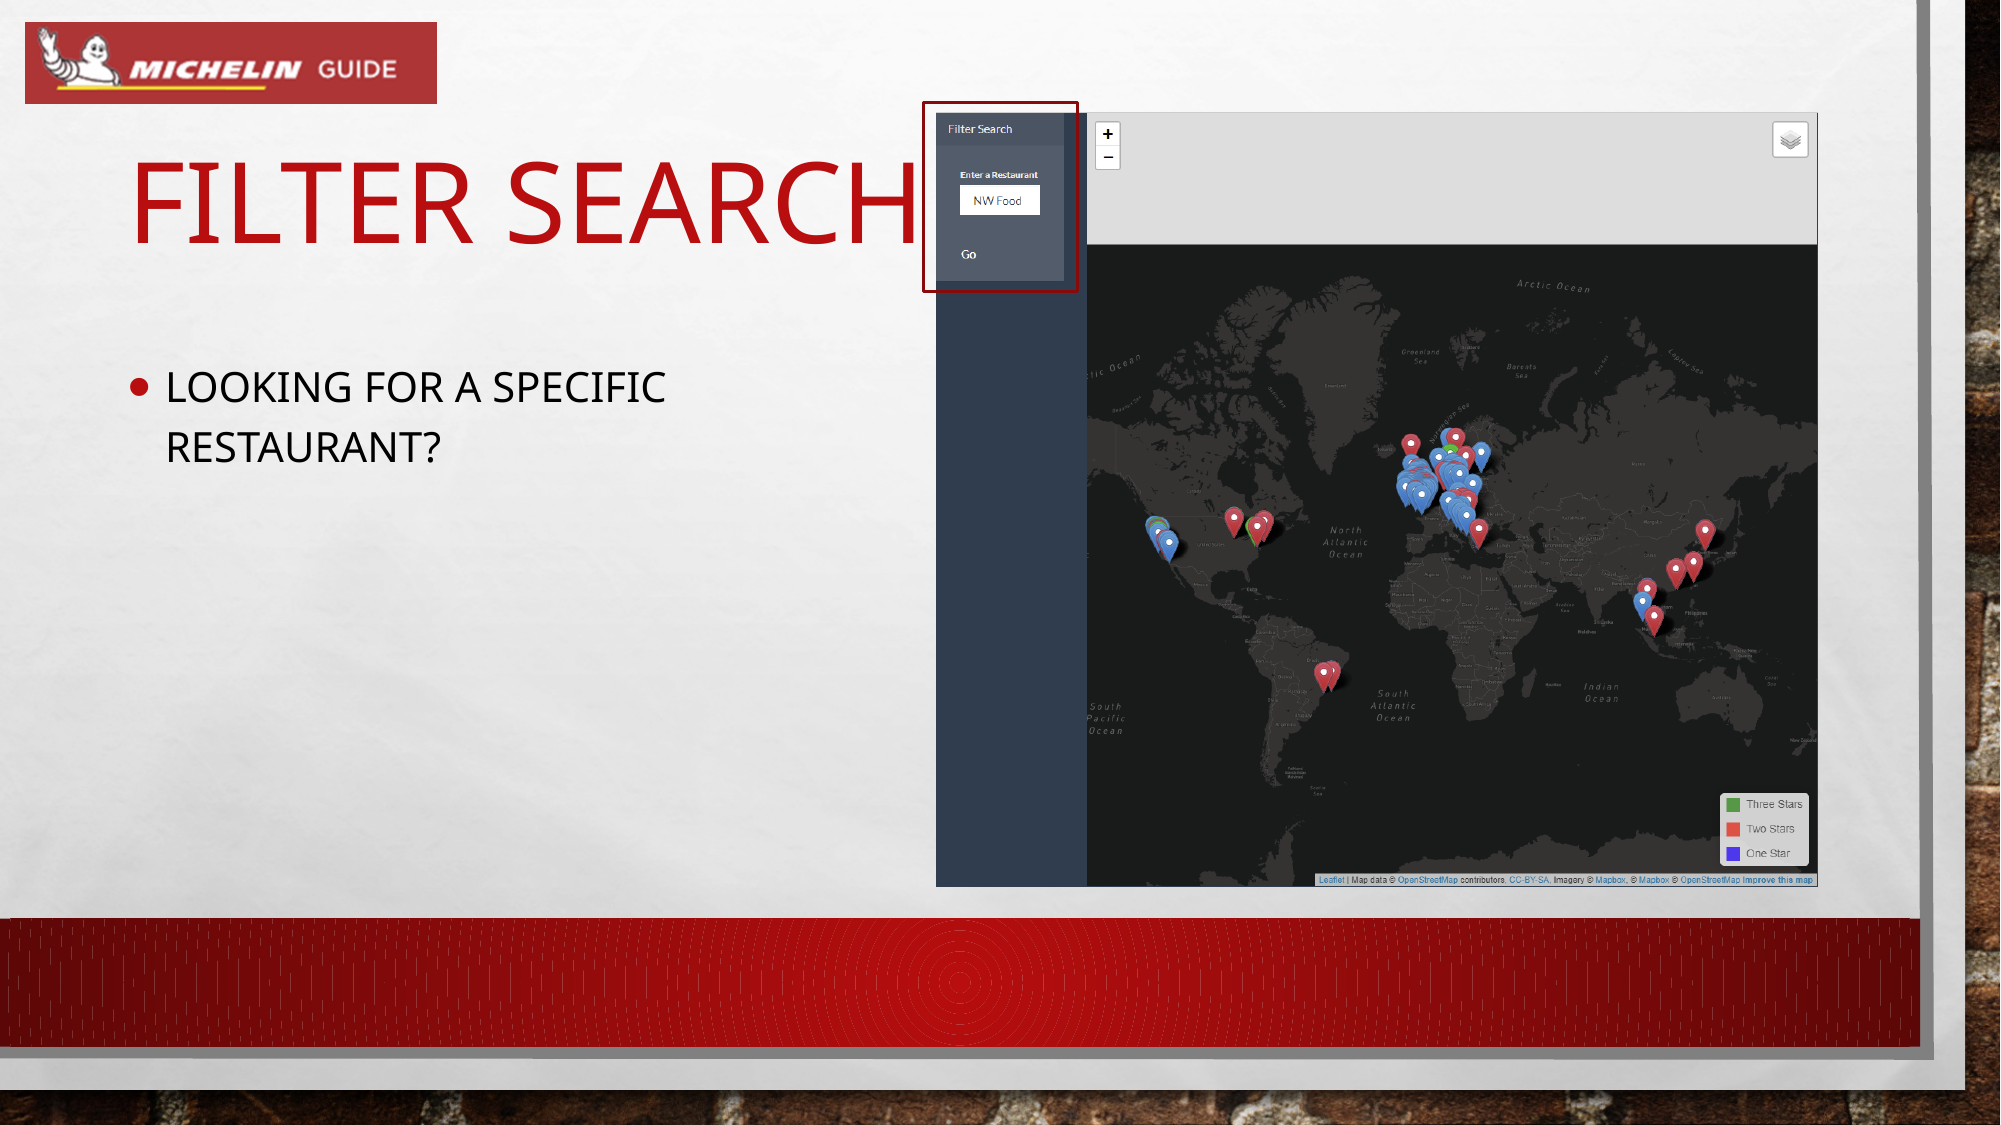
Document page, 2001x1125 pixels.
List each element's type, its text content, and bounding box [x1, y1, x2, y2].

title Filter search [112, 112, 922, 291]
picture [25, 22, 437, 104]
list Looking for a specific restaurant? [112, 291, 936, 615]
picture [936, 112, 1819, 887]
picture [0, 0, 2000, 1125]
text_box [922, 101, 1079, 293]
